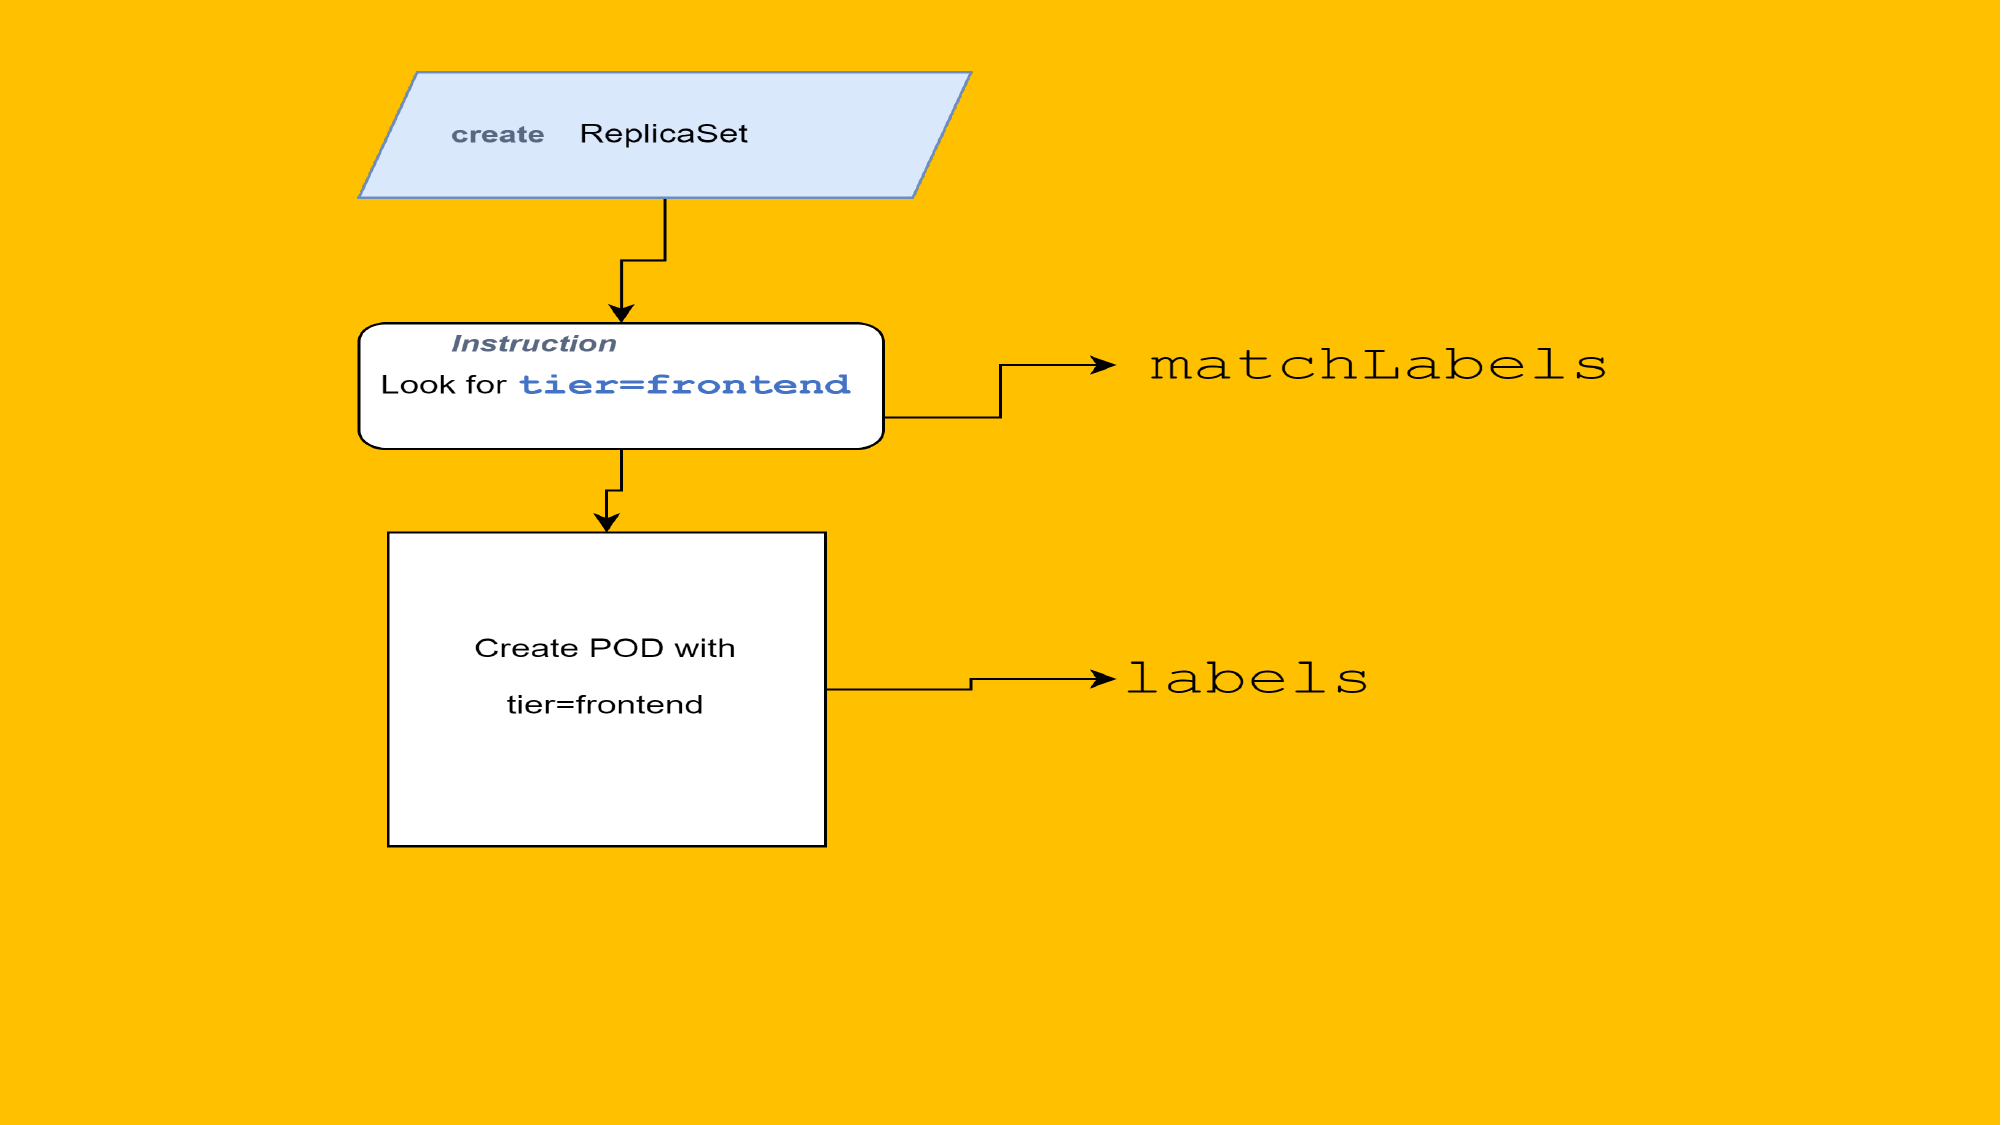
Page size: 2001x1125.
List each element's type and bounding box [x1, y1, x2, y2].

picture [328, 50, 1730, 868]
